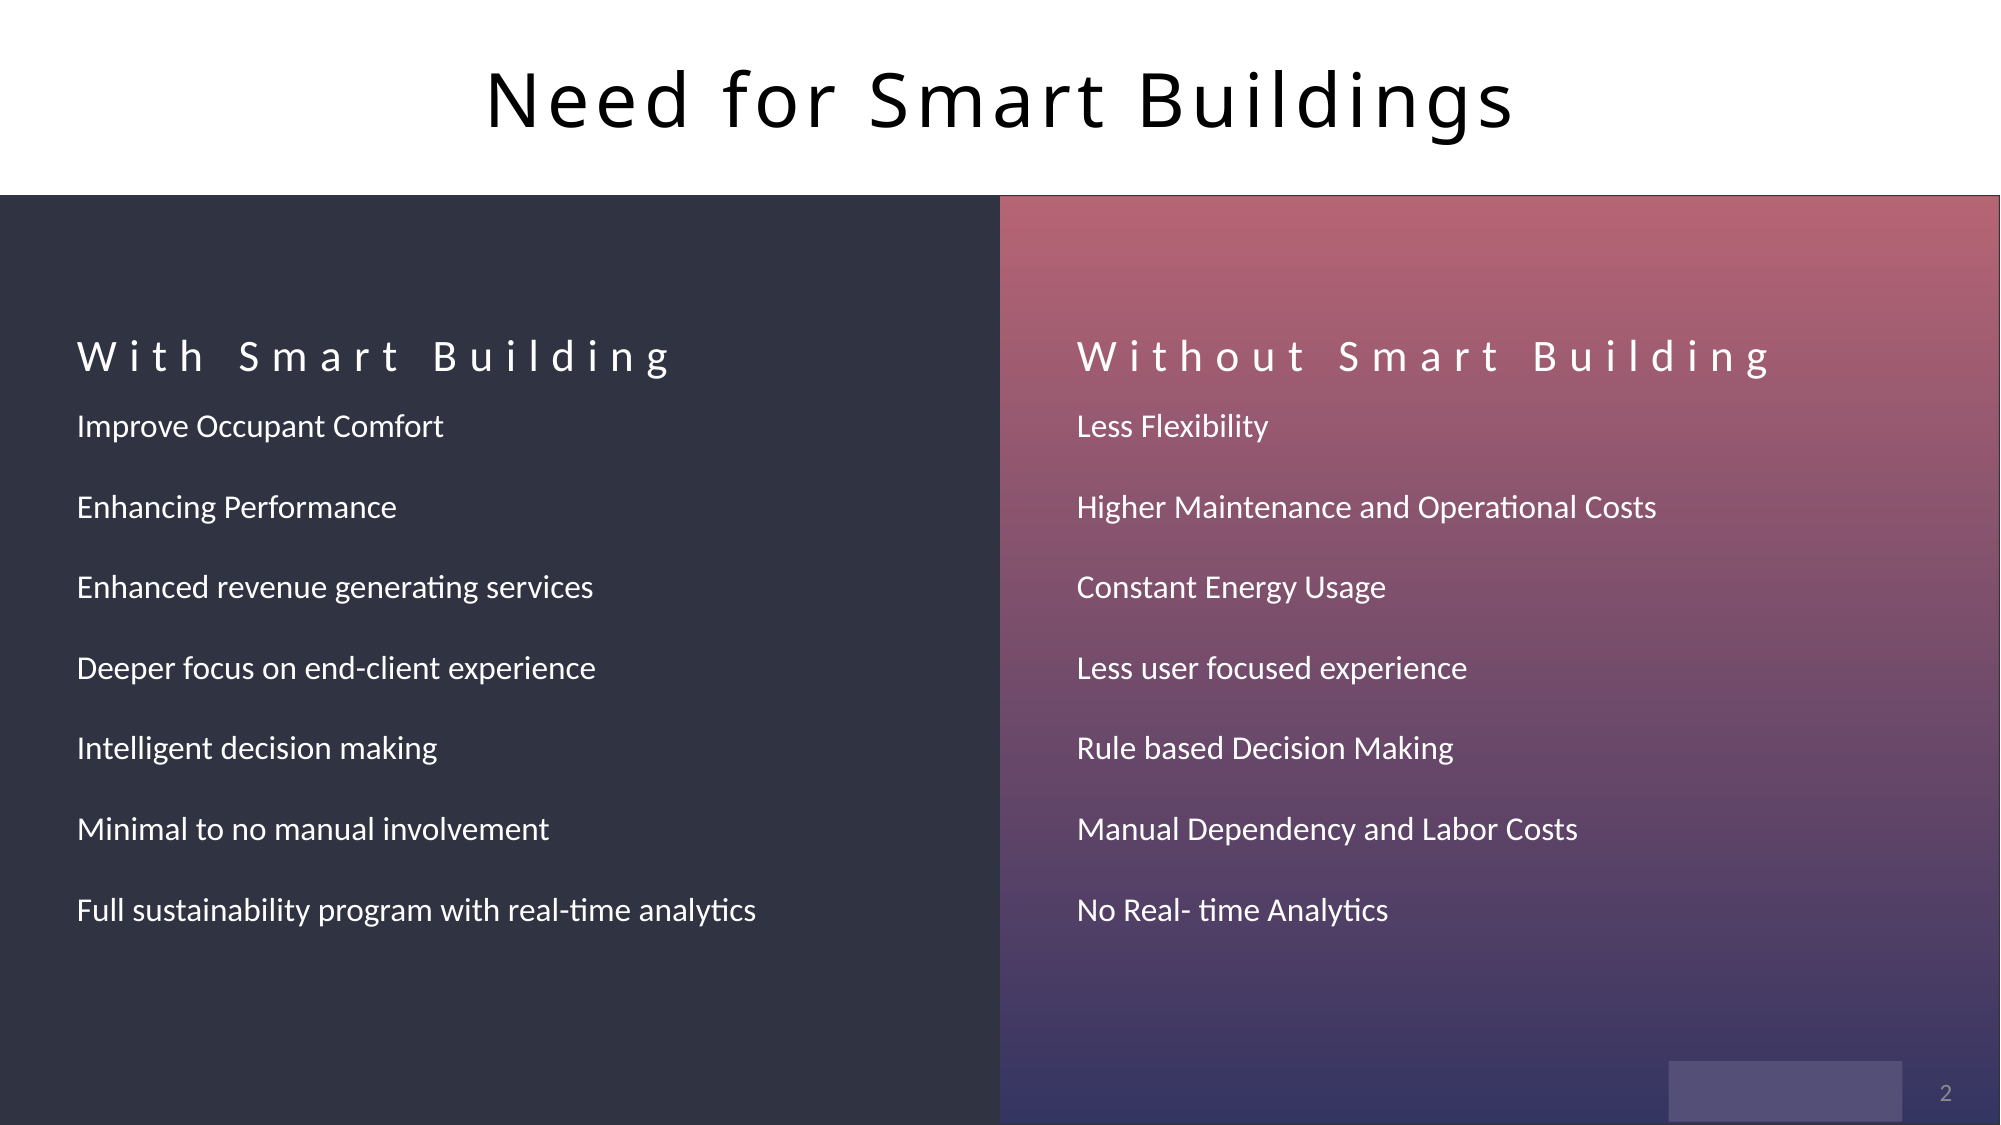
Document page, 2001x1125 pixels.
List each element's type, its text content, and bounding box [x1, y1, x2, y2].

list Without Smart Building [1076, 299, 1928, 381]
list With Smart Building [76, 299, 923, 381]
text_box [1668, 1061, 1903, 1122]
list Less Flexibility Higher Maintenance and Operational Costs Constant Energy Usage Less user focused experience Rule based Decision Making Manual Dependency and Labor Costs No Real- time Analytics [1076, 384, 1928, 989]
list Improve Occupant Comfort Enhancing Performance Enhanced revenue generating services Deeper focus on end-client experience Intelligent decision making Minimal to no manual involvement Full sustainability program with real-time analytics [76, 384, 923, 989]
slide_number 2 [1903, 1061, 1968, 1121]
title Need for Smart Buildings [97, 0, 1903, 196]
